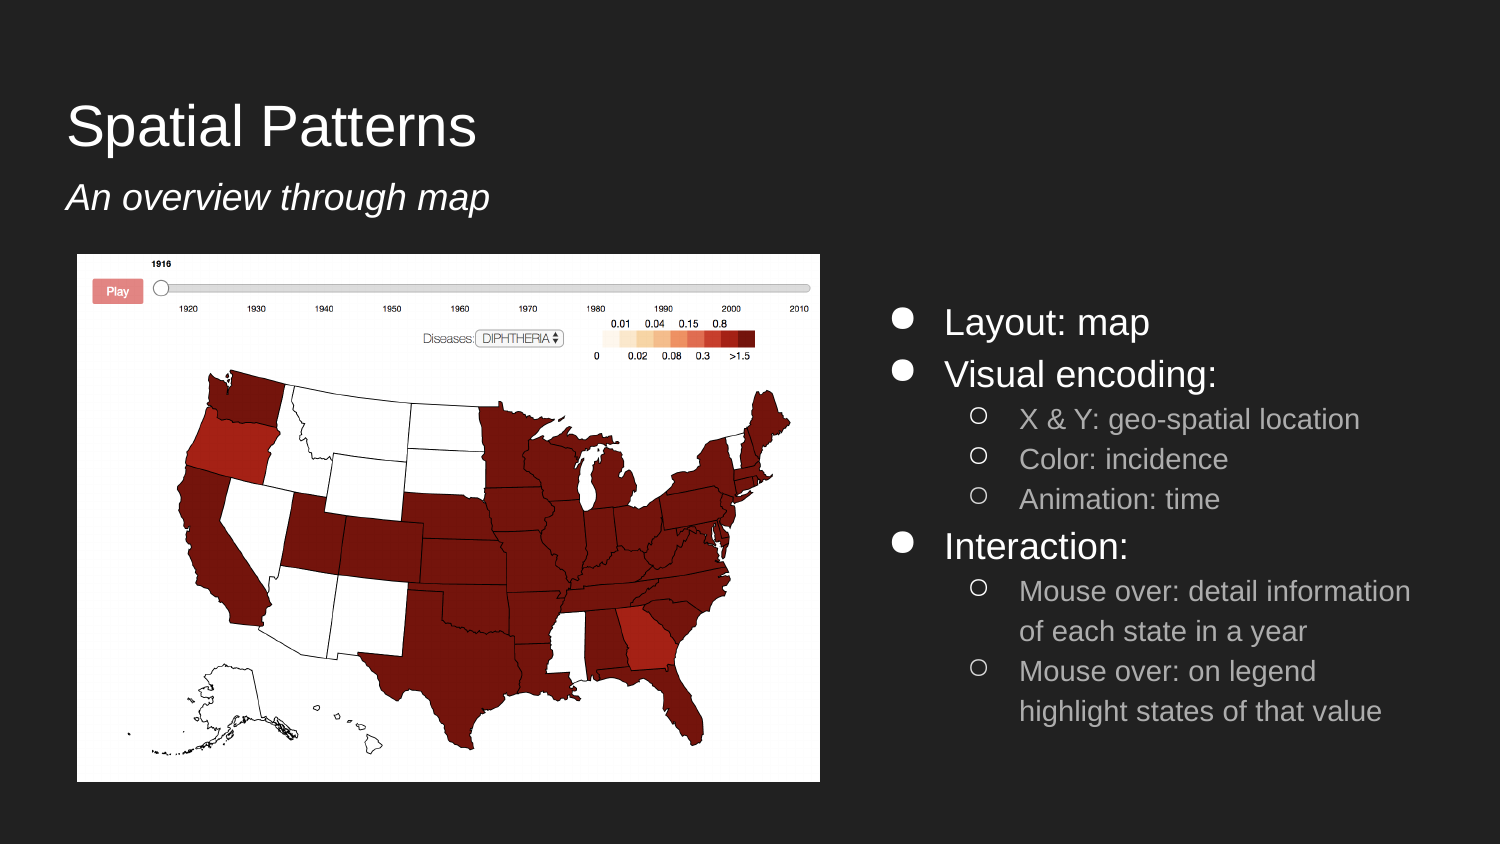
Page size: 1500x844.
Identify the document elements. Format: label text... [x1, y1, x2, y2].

picture [76, 253, 820, 782]
title Spatial Patterns [51, 72, 1449, 151]
list An overview through map [51, 151, 1449, 230]
text_box Layout: map Visual encoding: X & Y: geo-spatial location Color: incidence Animation: time Interaction: Mouse over: detail information of each state in a year Mouse over: on legend highlight states of that value [854, 276, 1449, 730]
